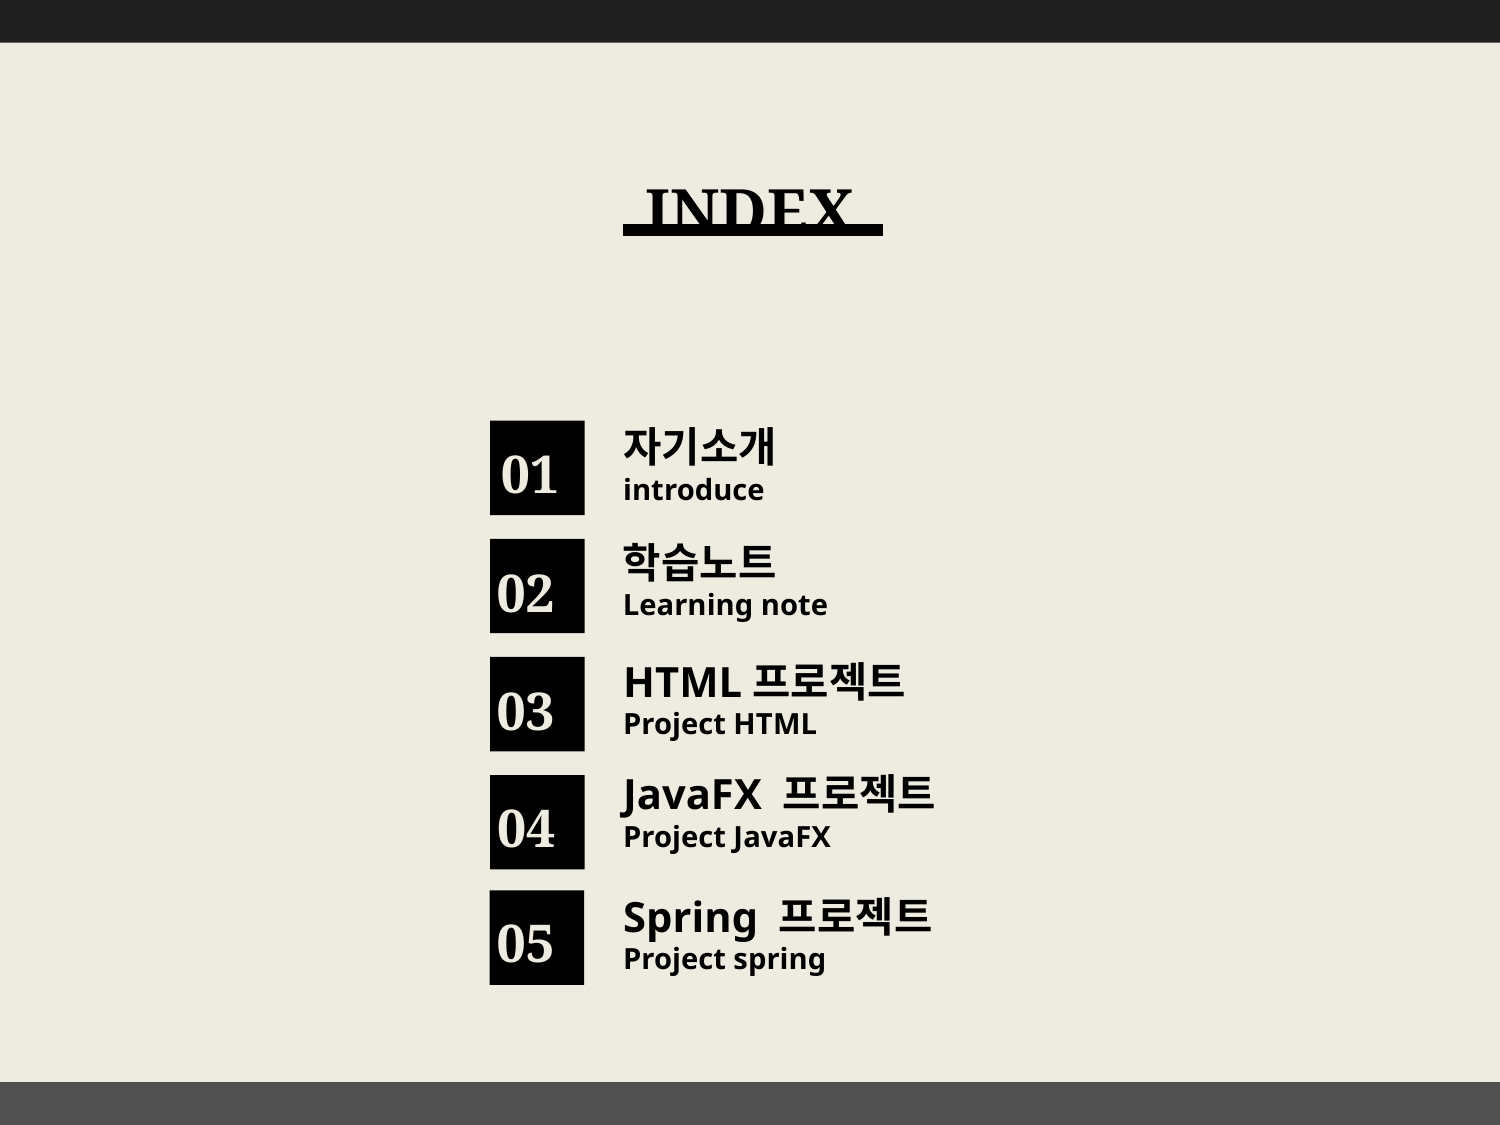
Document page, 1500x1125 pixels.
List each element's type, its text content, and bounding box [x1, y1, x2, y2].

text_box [478, 164, 1022, 256]
text_box [0, 1080, 1500, 1125]
text_box 01 [486, 433, 640, 511]
text_box [488, 511, 587, 517]
text_box [488, 631, 587, 635]
text_box JavaFX 프로젝트 Project JavaFX [608, 760, 1010, 861]
text_box [488, 866, 587, 872]
text_box [0, 0, 1500, 45]
text_box [488, 773, 587, 788]
text_box [488, 981, 586, 987]
text_box Spring 프로젝트 Project spring [608, 883, 963, 983]
text_box HTML프로젝트 Project HTML [608, 648, 1093, 798]
text_box 05 [481, 903, 608, 981]
text_box 02 [481, 553, 636, 631]
text_box 03 [481, 671, 636, 749]
text_box 04 [482, 788, 636, 866]
text_box 학습노트 Learning note [608, 529, 1013, 648]
text_box [488, 749, 587, 753]
text_box [488, 655, 587, 671]
text_box 자기소개 introduce [608, 413, 1010, 514]
text_box [488, 537, 587, 553]
text_box [488, 419, 587, 433]
text_box [488, 888, 586, 903]
